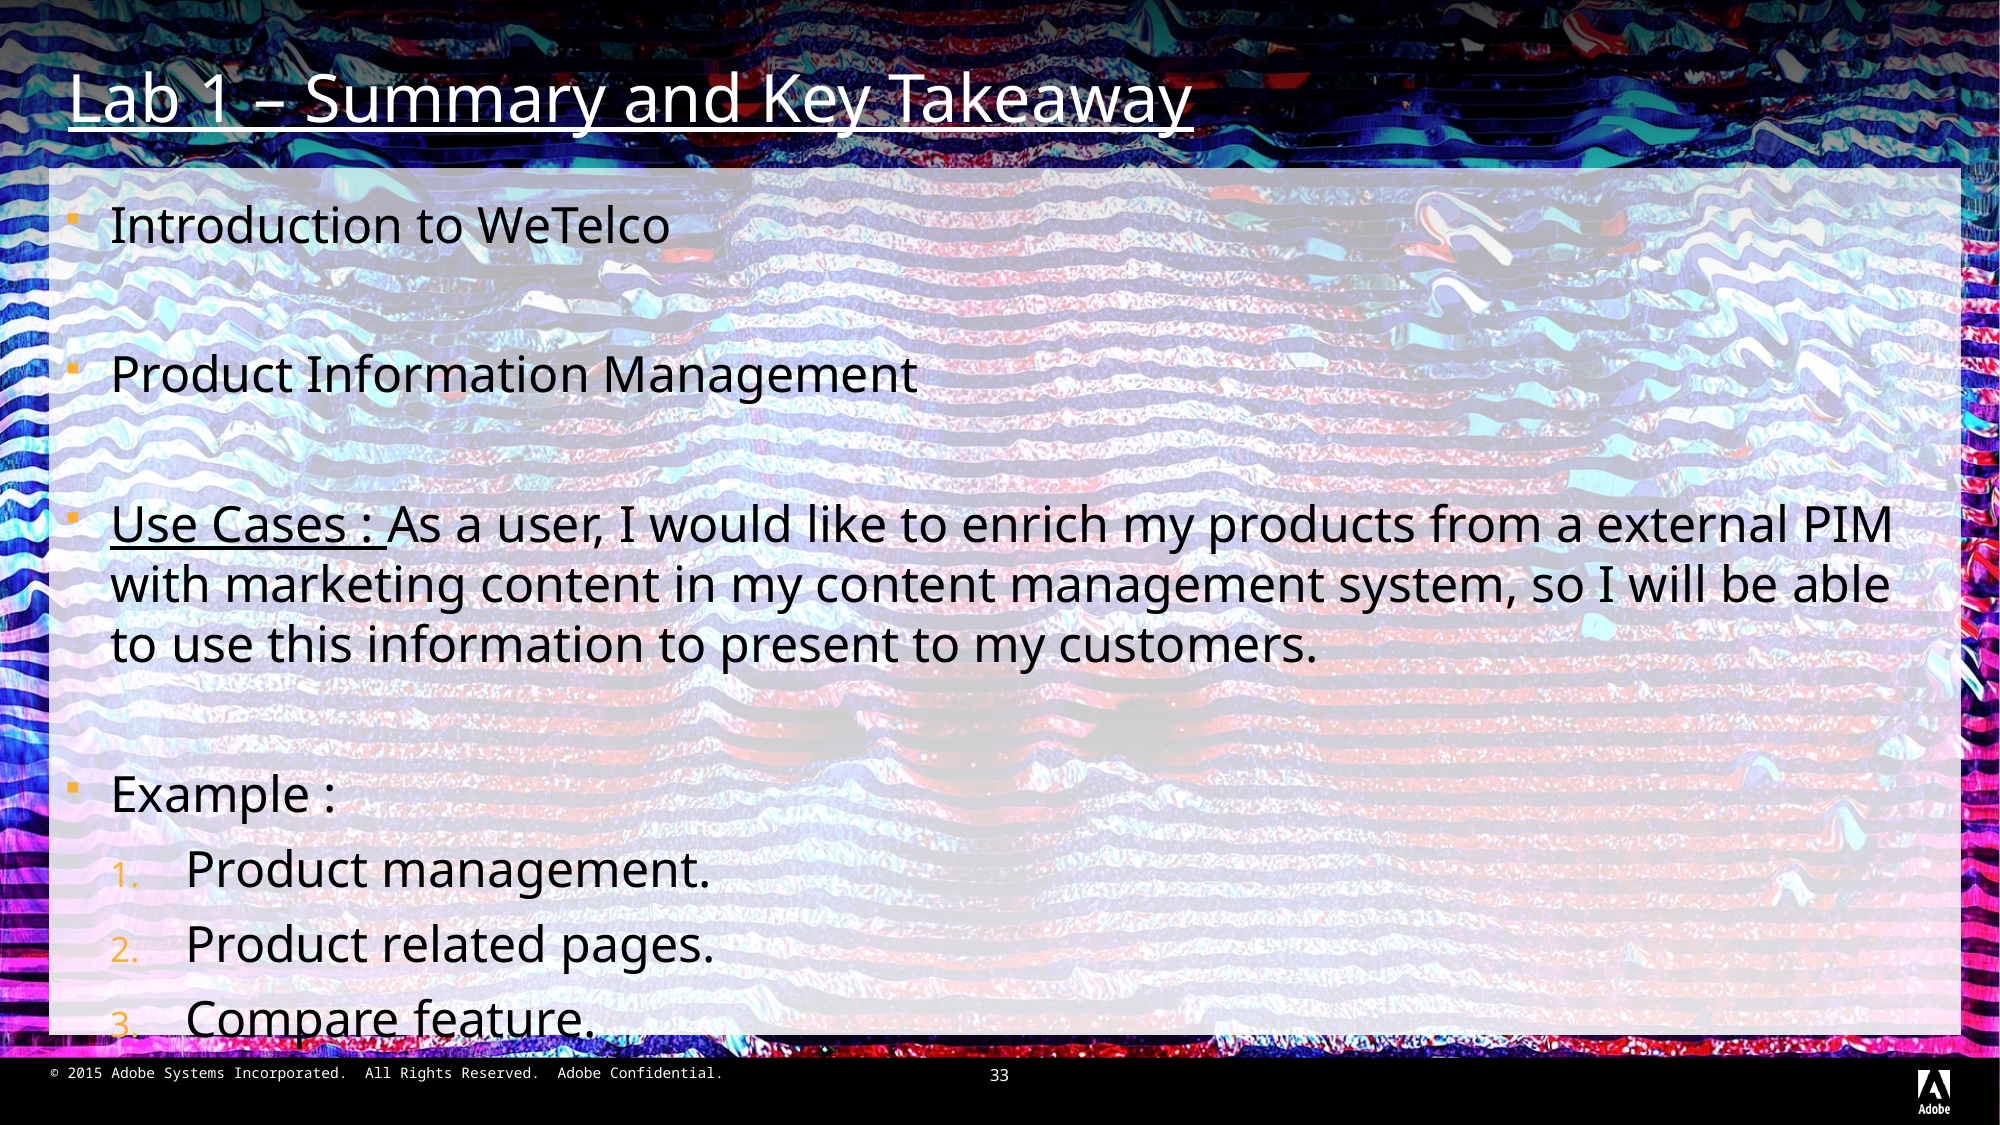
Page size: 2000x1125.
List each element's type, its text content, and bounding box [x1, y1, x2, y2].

text_box [48, 166, 1963, 1037]
text_box Introduction to WeTelco Product Information Management Use Cases : As a user, I would like to enrich my products from a external PIM with marketing content in my content management system, so I will be able to use this information to present to my customers. Example : Product management. Product related pages. Compare feature. [49, 185, 1950, 1036]
slide_number 33 [916, 1062, 1083, 1091]
title Lab 1 – Summary and Key Takeaway [49, 47, 1950, 145]
picture [0, 0, 2000, 1057]
picture [1918, 1070, 1950, 1114]
